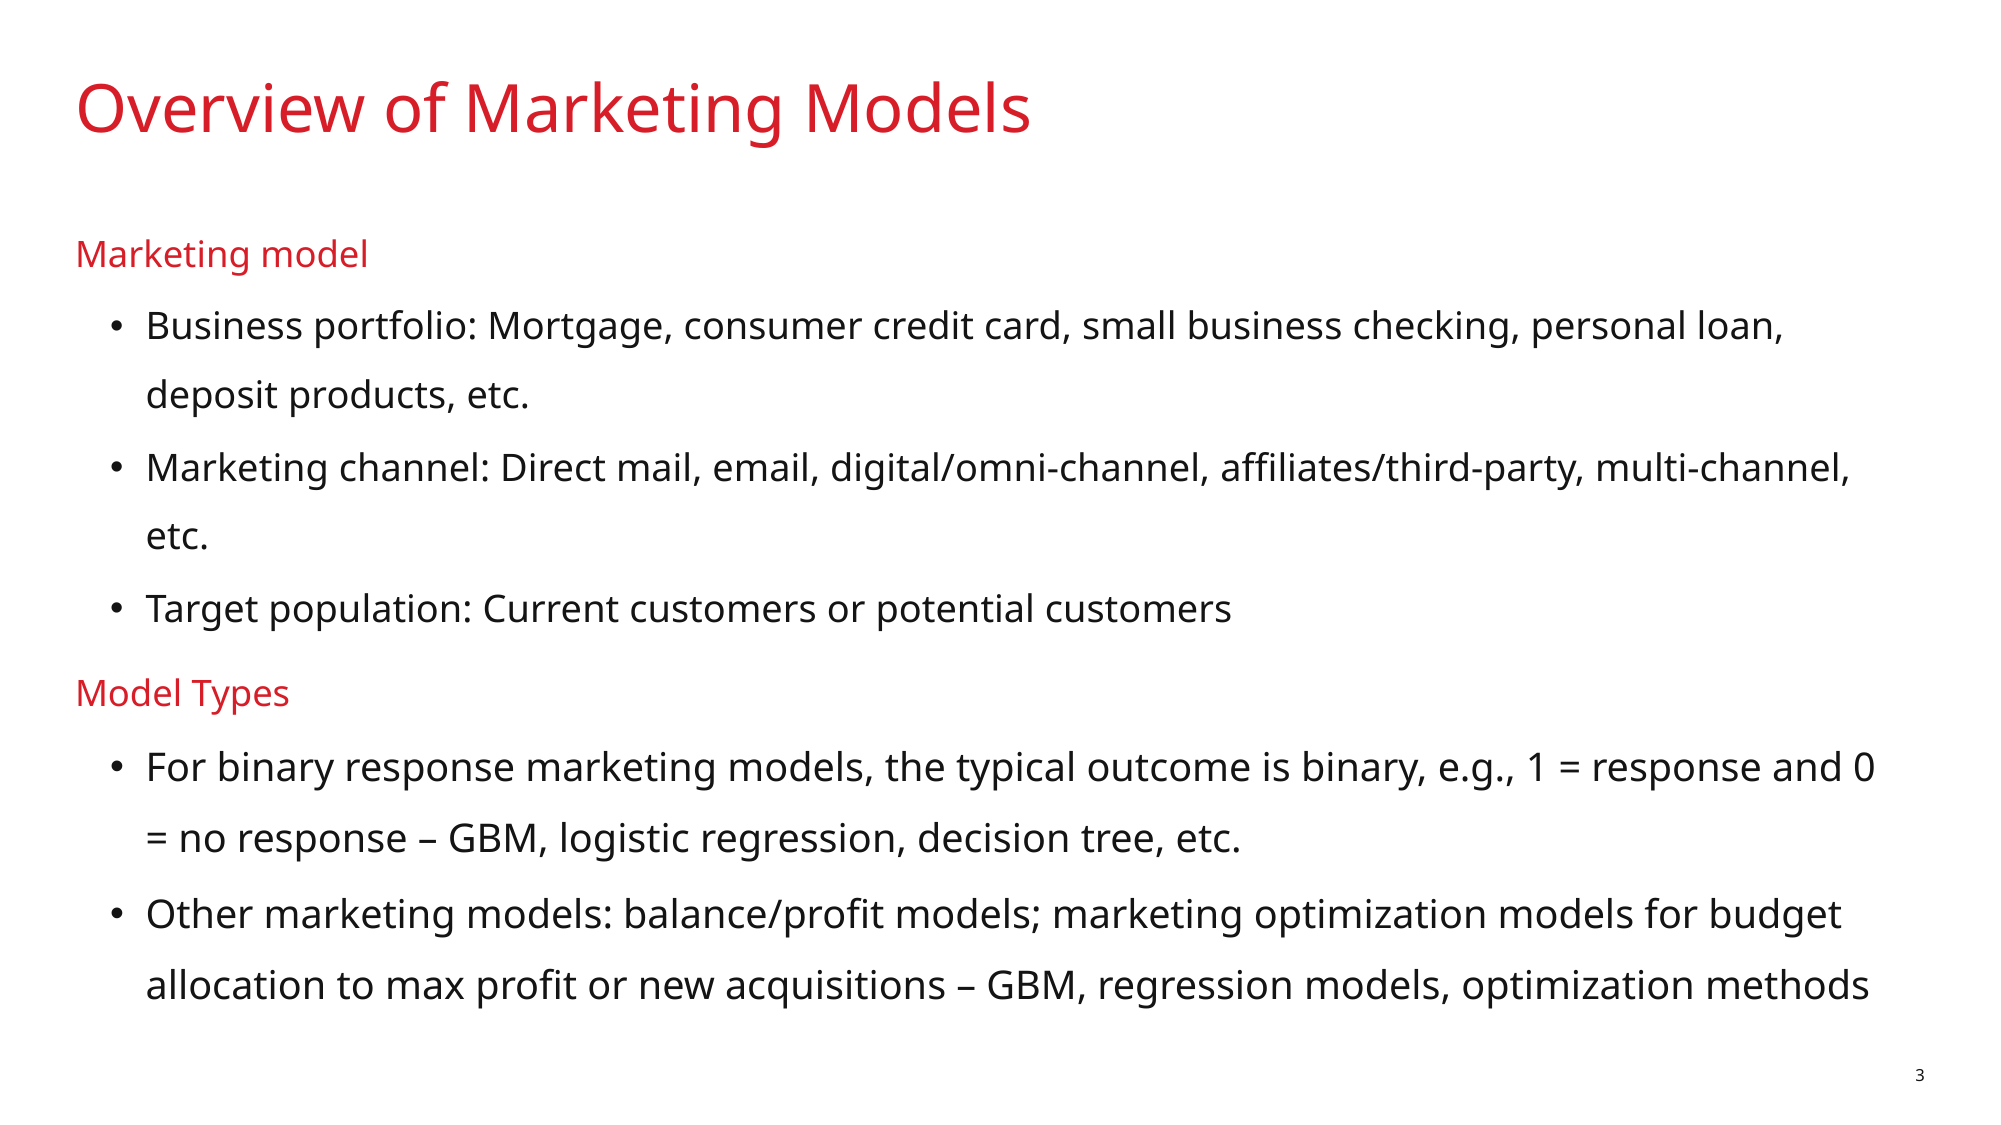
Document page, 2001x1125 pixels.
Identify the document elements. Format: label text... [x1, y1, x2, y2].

list Marketing model Business portfolio: Mortgage, consumer credit card, small business checking, personal loan, deposit products, etc. Marketing channel: Direct mail, email, digital/omni-channel, affiliates/third-party, multi-channel, etc. Target population: Current customers or potential customers Model Types For binary response marketing models, the typical outcome is binary, e.g., 1 = response and 0 = no response – GBM, logistic regression, decision tree, etc. Other marketing models: balance/profit models; marketing optimization models for budget allocation to max profit or new acquisitions – GBM, regression models, optimization methods [75, 200, 1879, 1028]
slide_number 3 [1850, 1050, 1925, 1088]
title Overview of Marketing Models [75, 75, 1642, 200]
